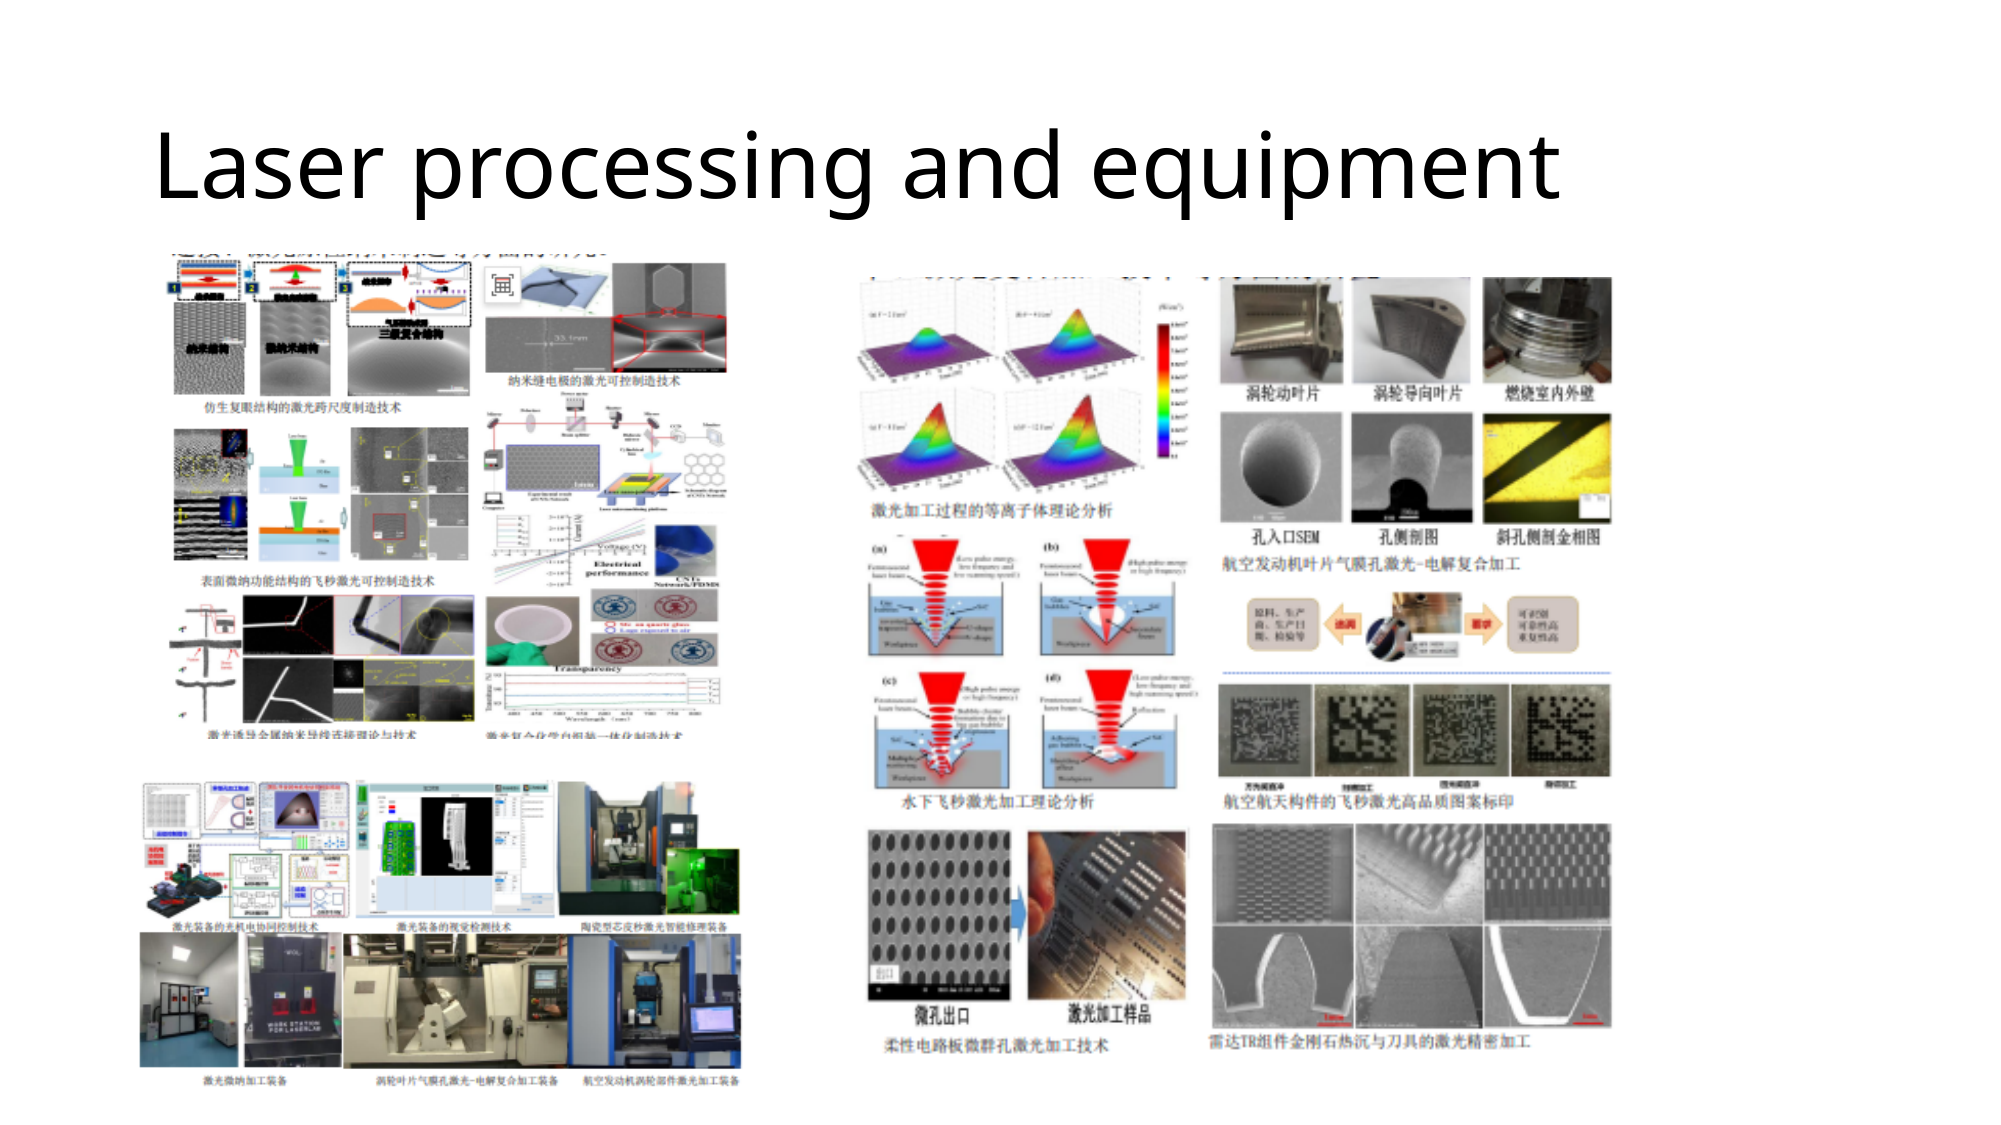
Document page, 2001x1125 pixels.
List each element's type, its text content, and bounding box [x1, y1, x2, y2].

picture [157, 254, 755, 739]
title Laser processing and equipment [137, 59, 1863, 278]
picture [840, 277, 1648, 1064]
picture [137, 774, 749, 1091]
